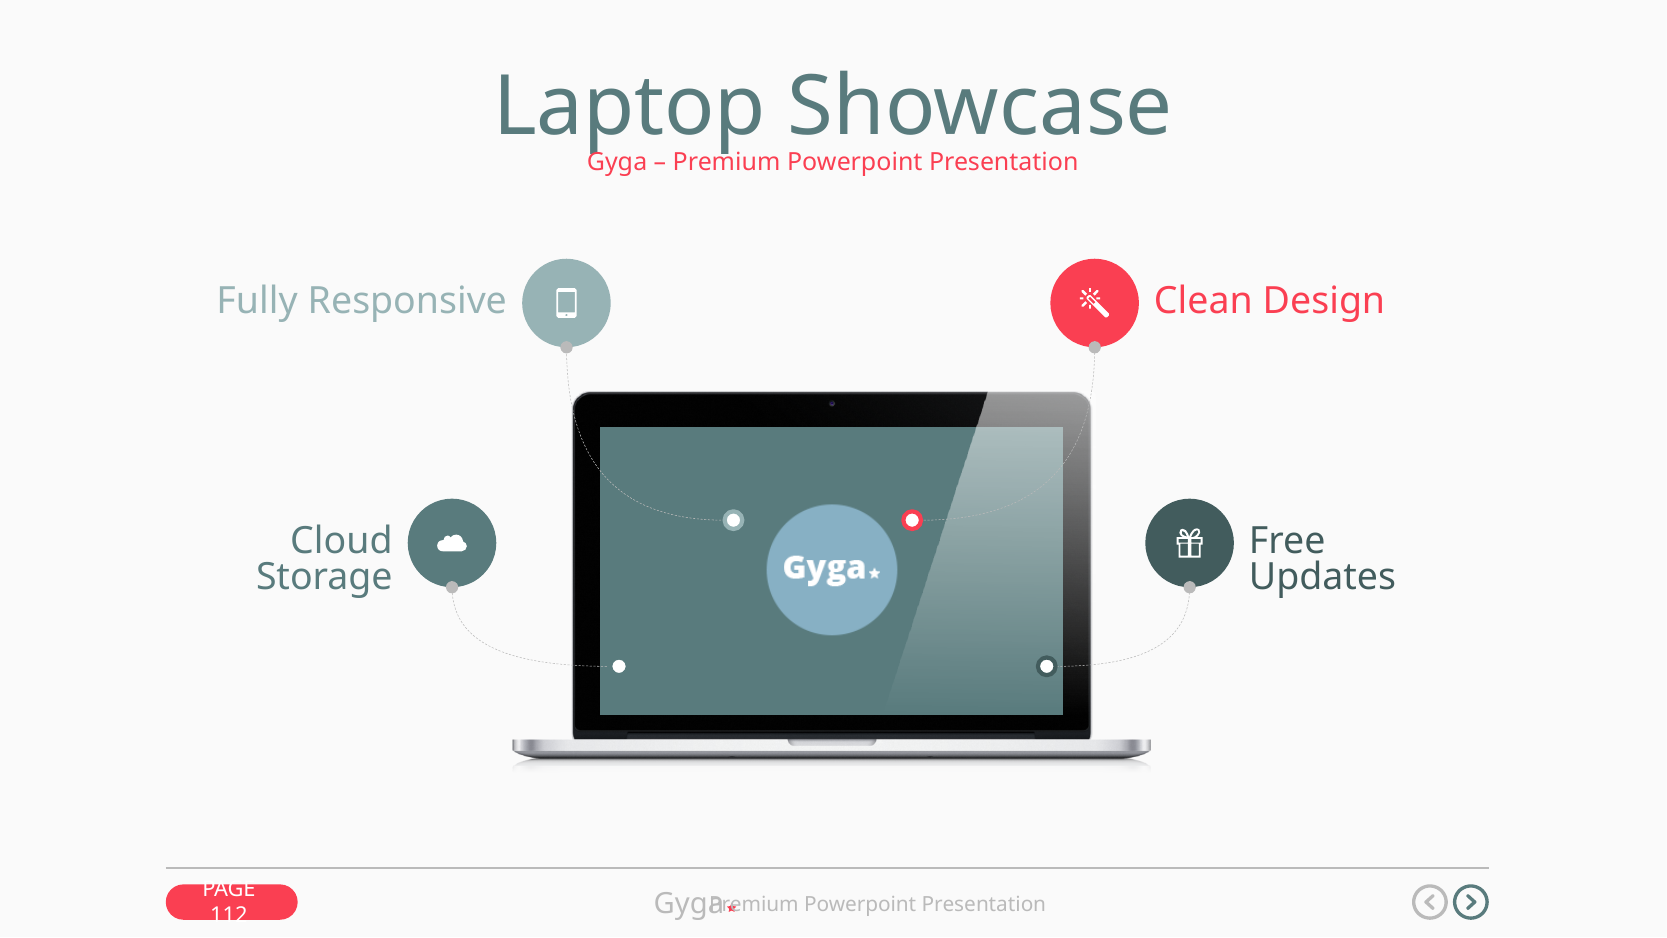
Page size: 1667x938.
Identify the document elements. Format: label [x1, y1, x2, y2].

text_box [165, 498, 611, 667]
text_box [165, 258, 725, 521]
list [0, 43, 1667, 185]
text_box [921, 258, 1488, 521]
picture [495, 353, 1168, 791]
text_box [1168, 498, 1488, 605]
text_box [1082, 559, 1163, 695]
